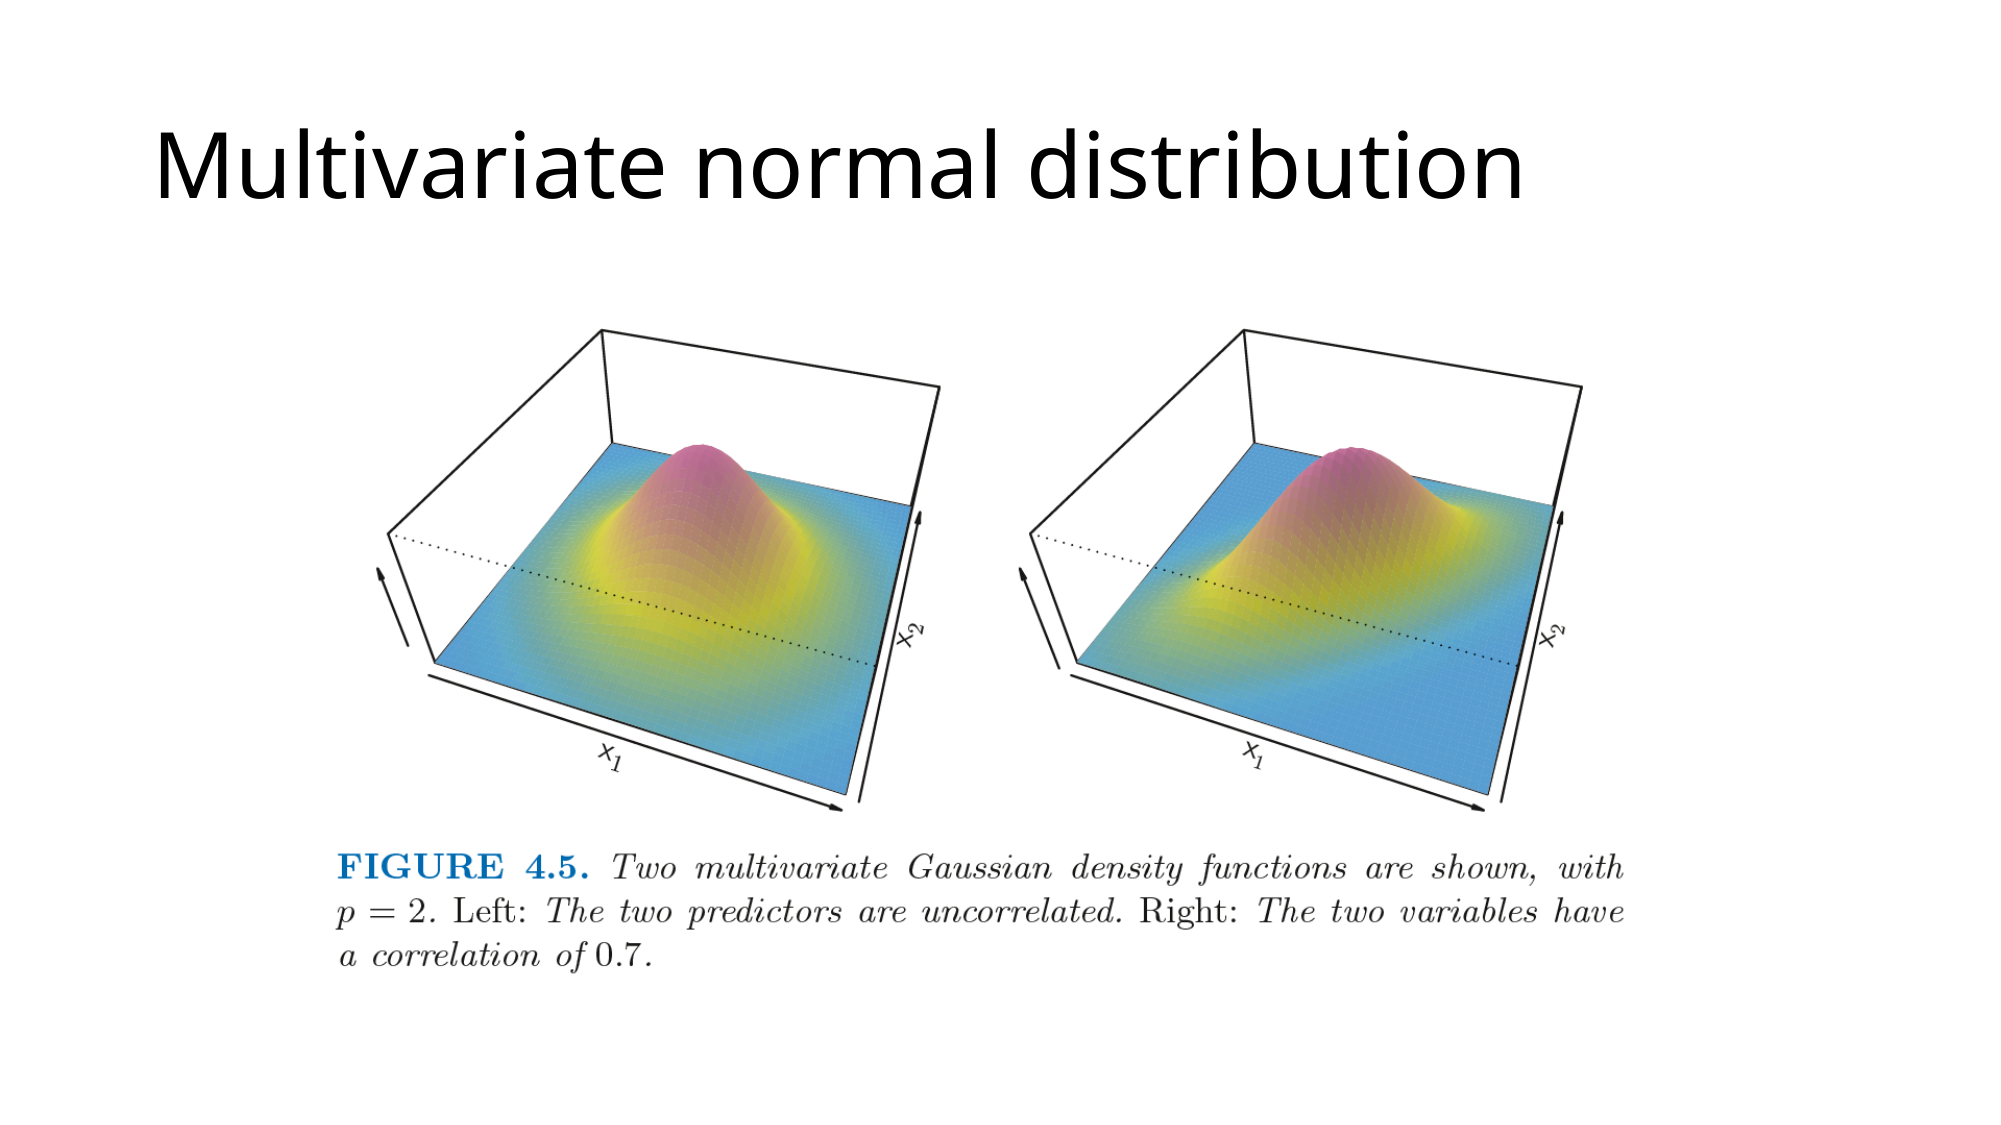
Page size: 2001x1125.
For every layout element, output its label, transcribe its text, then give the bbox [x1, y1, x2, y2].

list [295, 300, 1705, 1013]
title Multivariate normal distribution [137, 59, 1863, 278]
